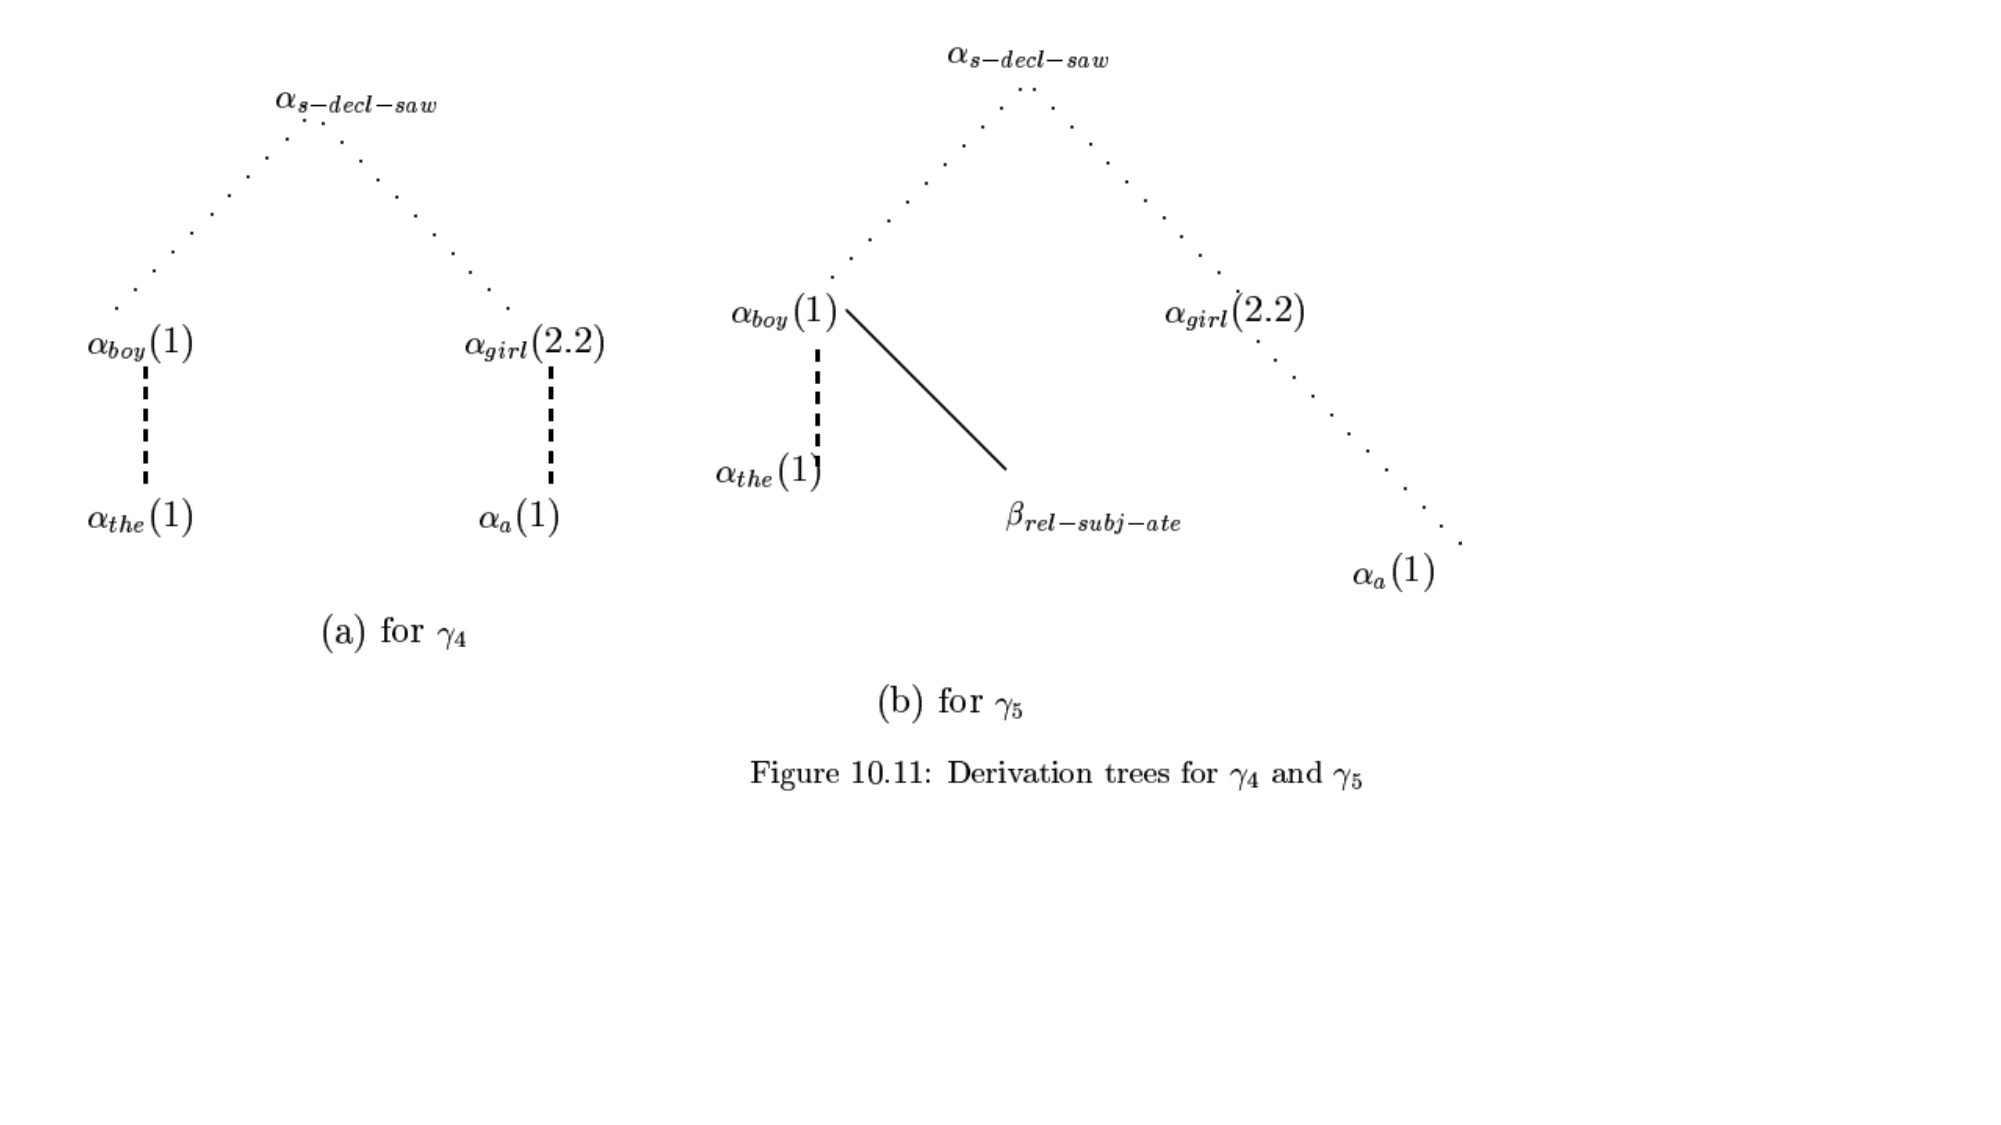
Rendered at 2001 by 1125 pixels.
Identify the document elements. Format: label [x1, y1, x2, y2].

picture [670, 0, 1462, 816]
picture [34, 33, 646, 669]
